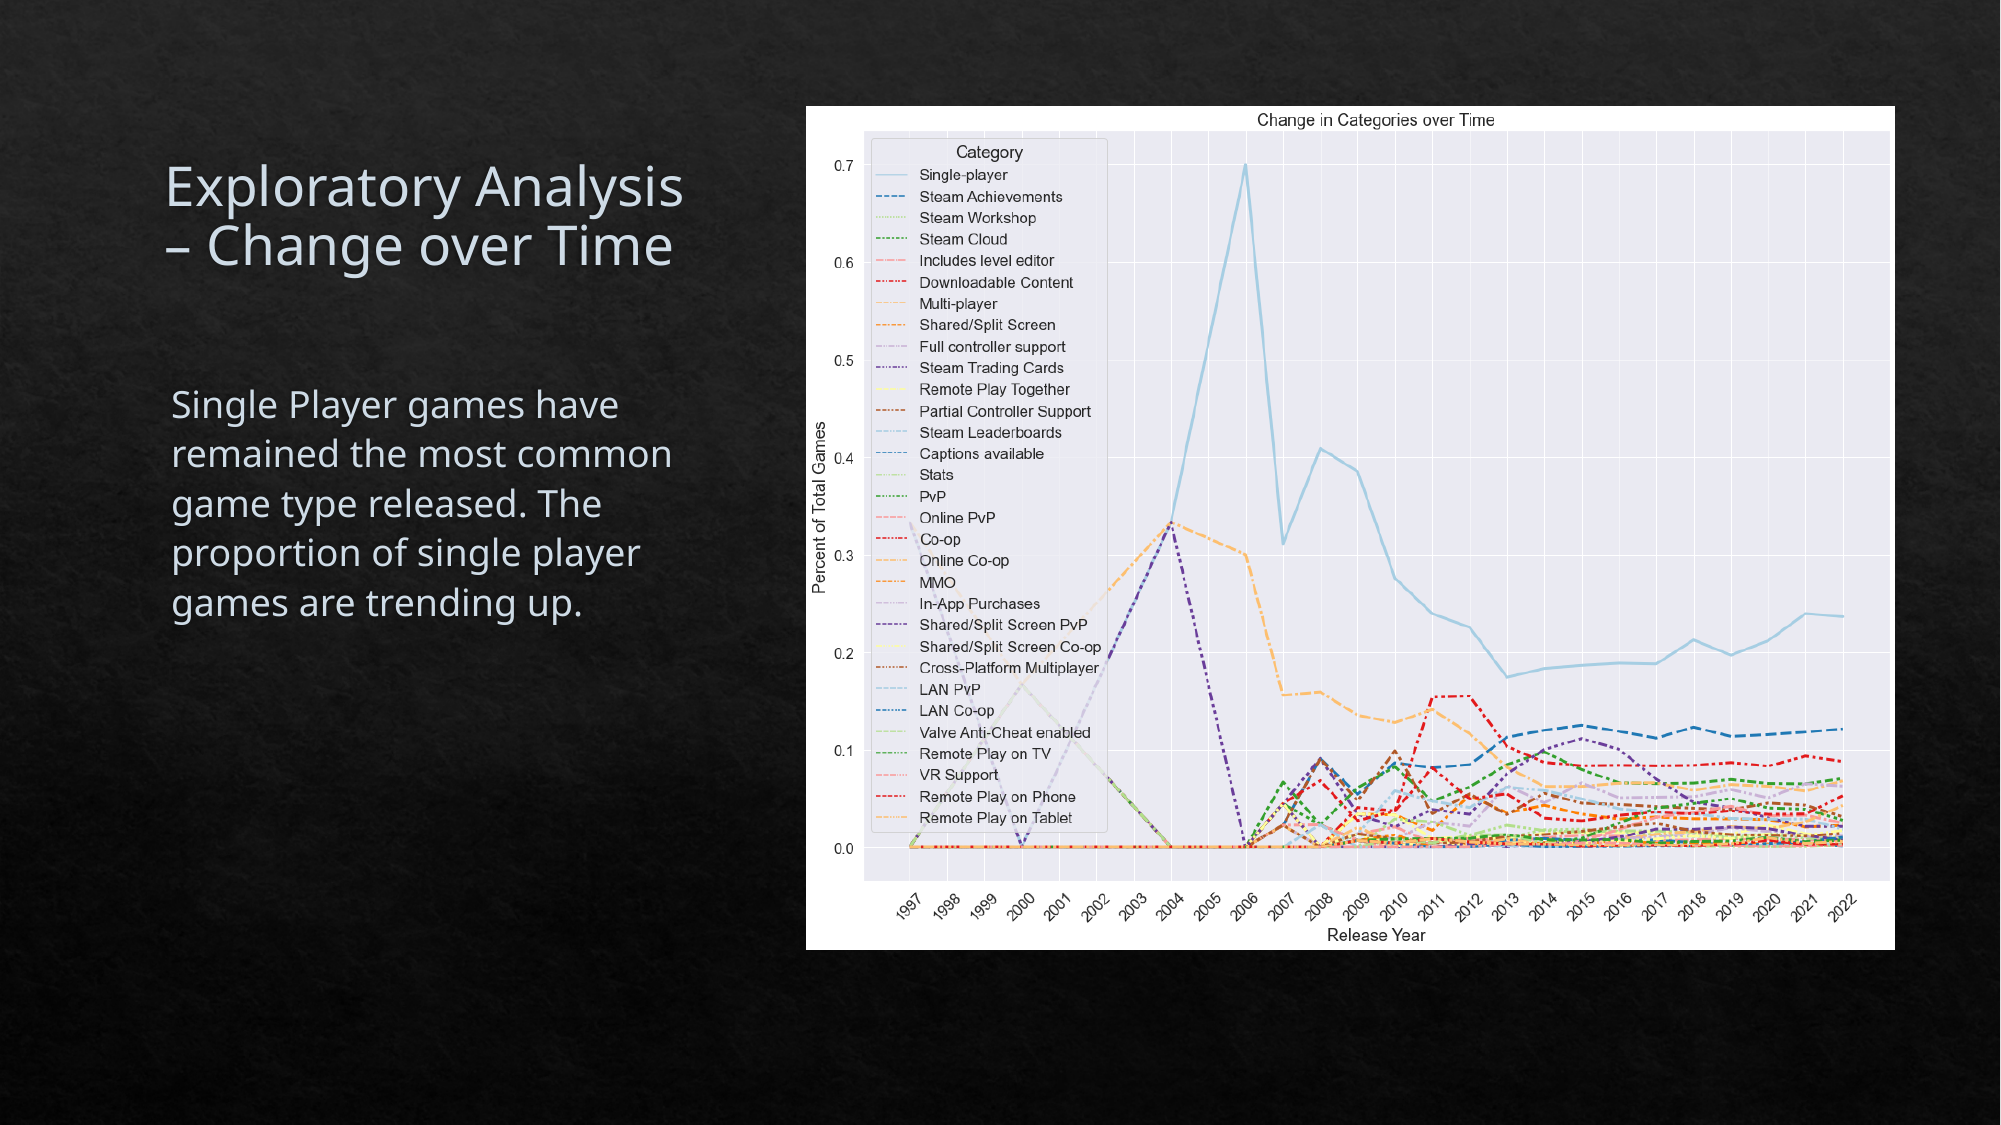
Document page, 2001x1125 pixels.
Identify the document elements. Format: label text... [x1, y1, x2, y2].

text_box [0, 0, 2000, 1125]
picture [806, 106, 1895, 950]
title Exploratory Analysis – Change over Time [149, 105, 705, 331]
list Single Player games have remained the most common game type released. The proportion of single player games are trending up. [149, 368, 701, 950]
